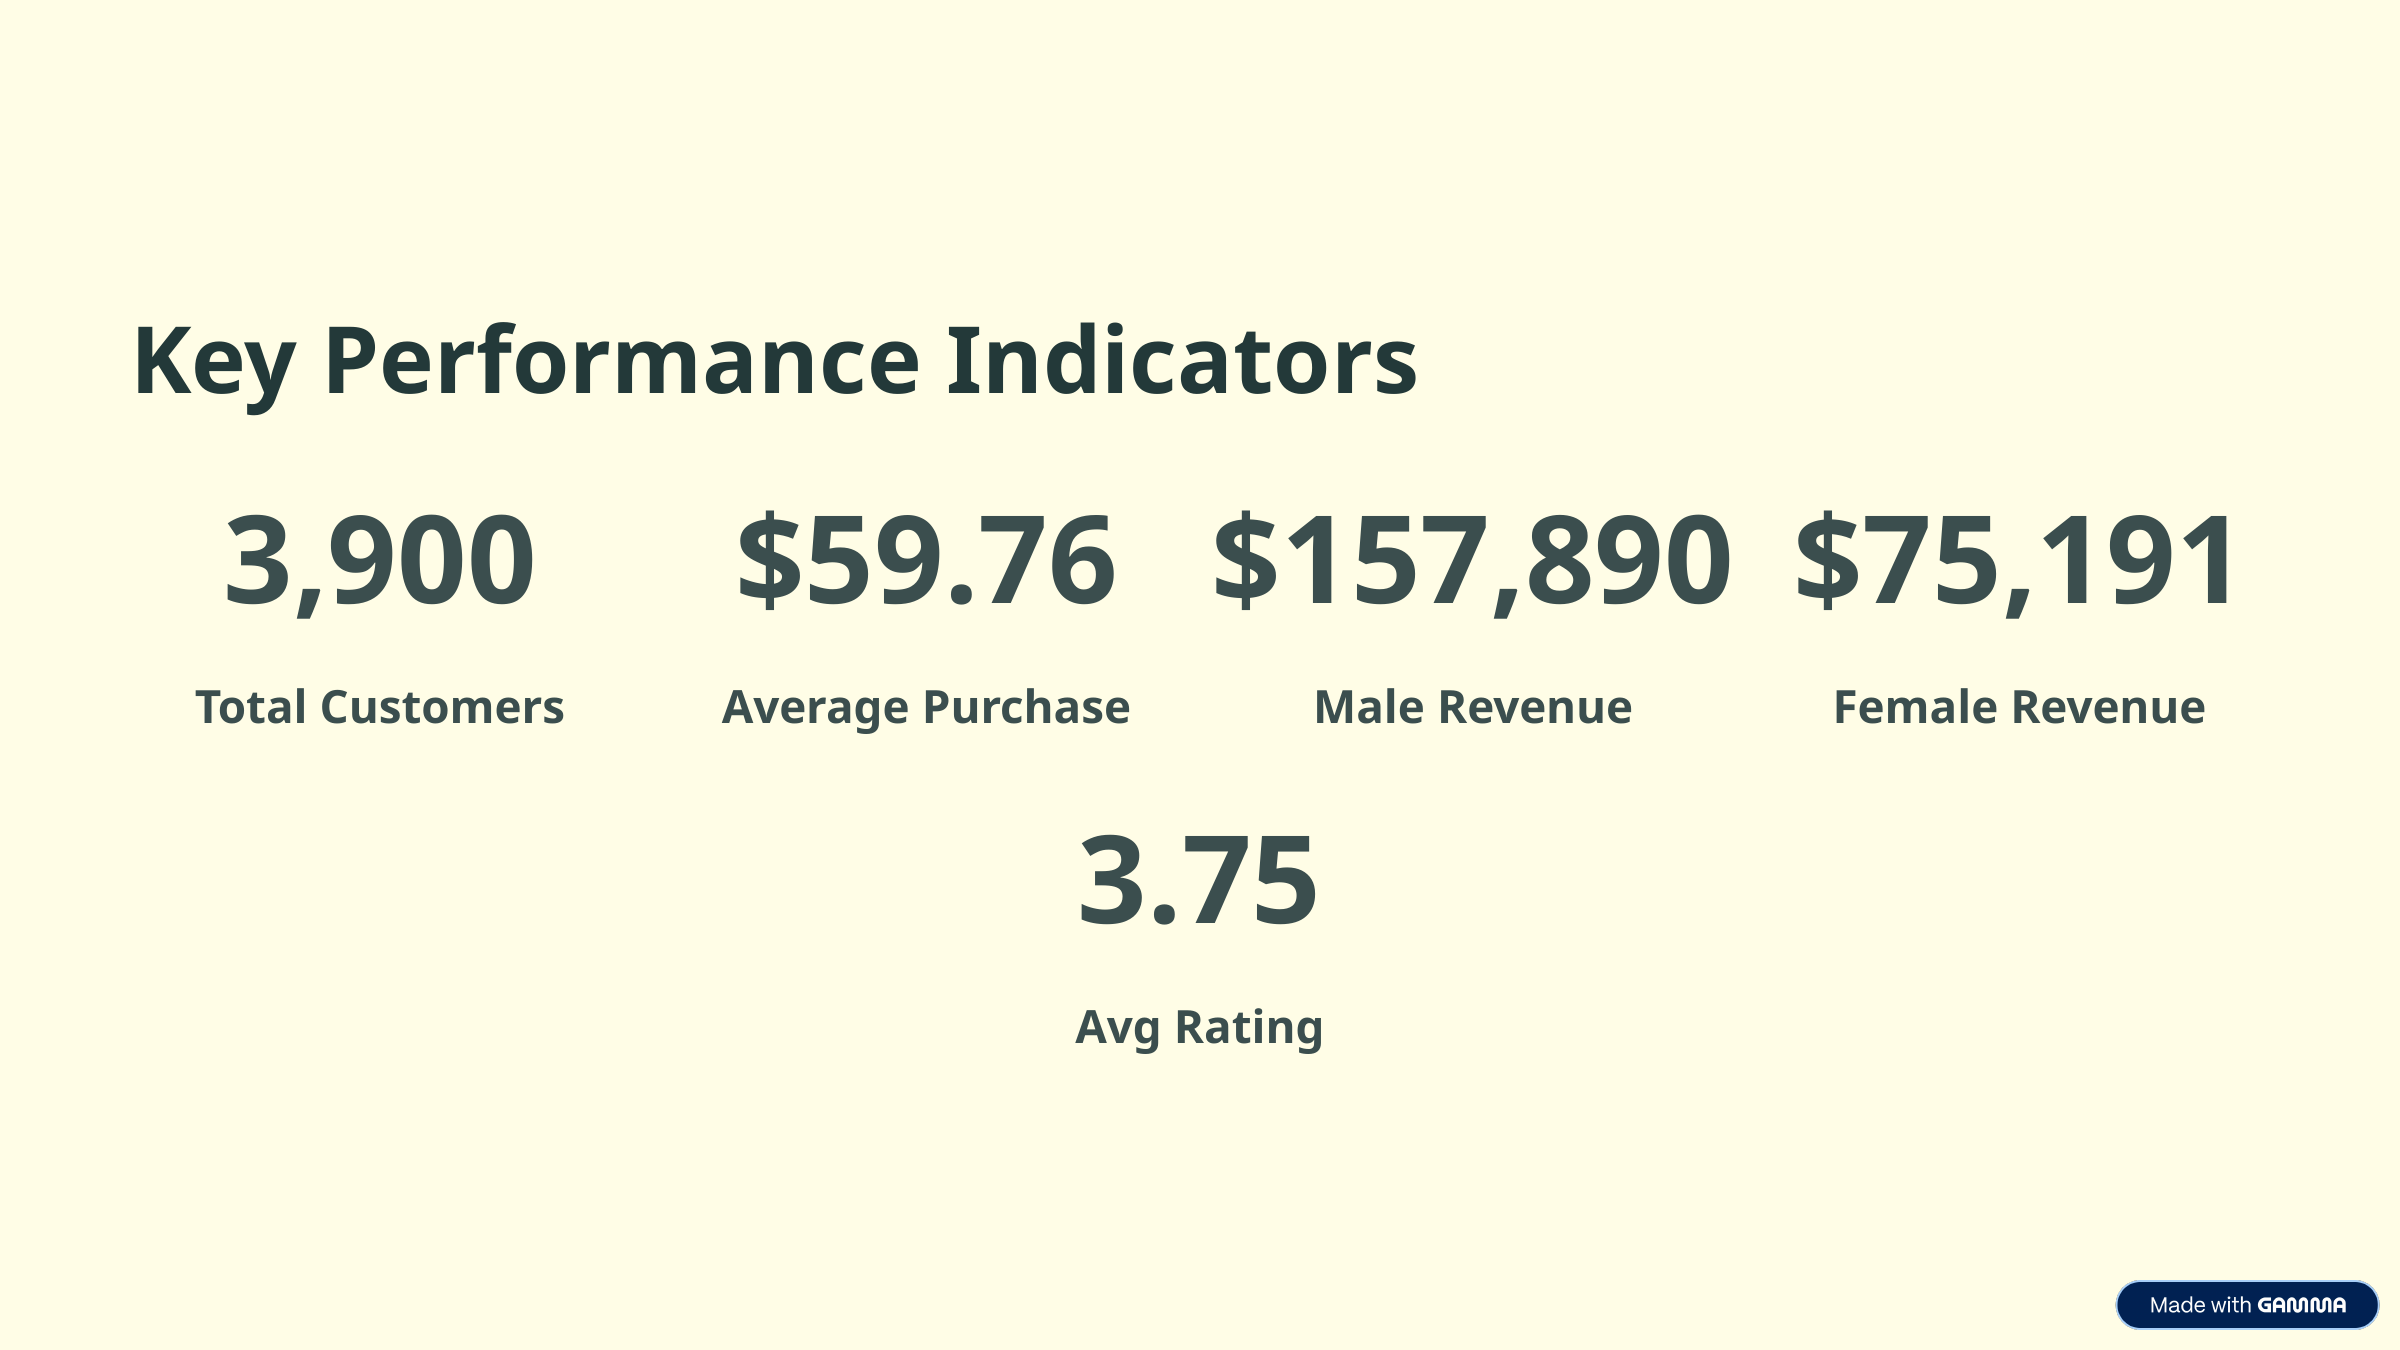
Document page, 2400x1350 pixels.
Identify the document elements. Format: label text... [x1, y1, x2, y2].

text_box $59.76 [676, 505, 1177, 629]
text_box Key Performance Indicators [130, 296, 1559, 413]
text_box 3,900 [130, 505, 631, 629]
text_box Average Purchase [694, 674, 1160, 733]
picture [2106, 1271, 2389, 1339]
text_box 3.75 [949, 826, 1450, 949]
text_box $75,191 [1769, 505, 2270, 629]
text_box $157,890 [1223, 505, 1724, 629]
text_box Female Revenue [1787, 674, 2253, 733]
text_box Male Revenue [1240, 674, 1706, 733]
text_box Avg Rating [967, 995, 1433, 1054]
text_box Total Customers [147, 674, 613, 733]
